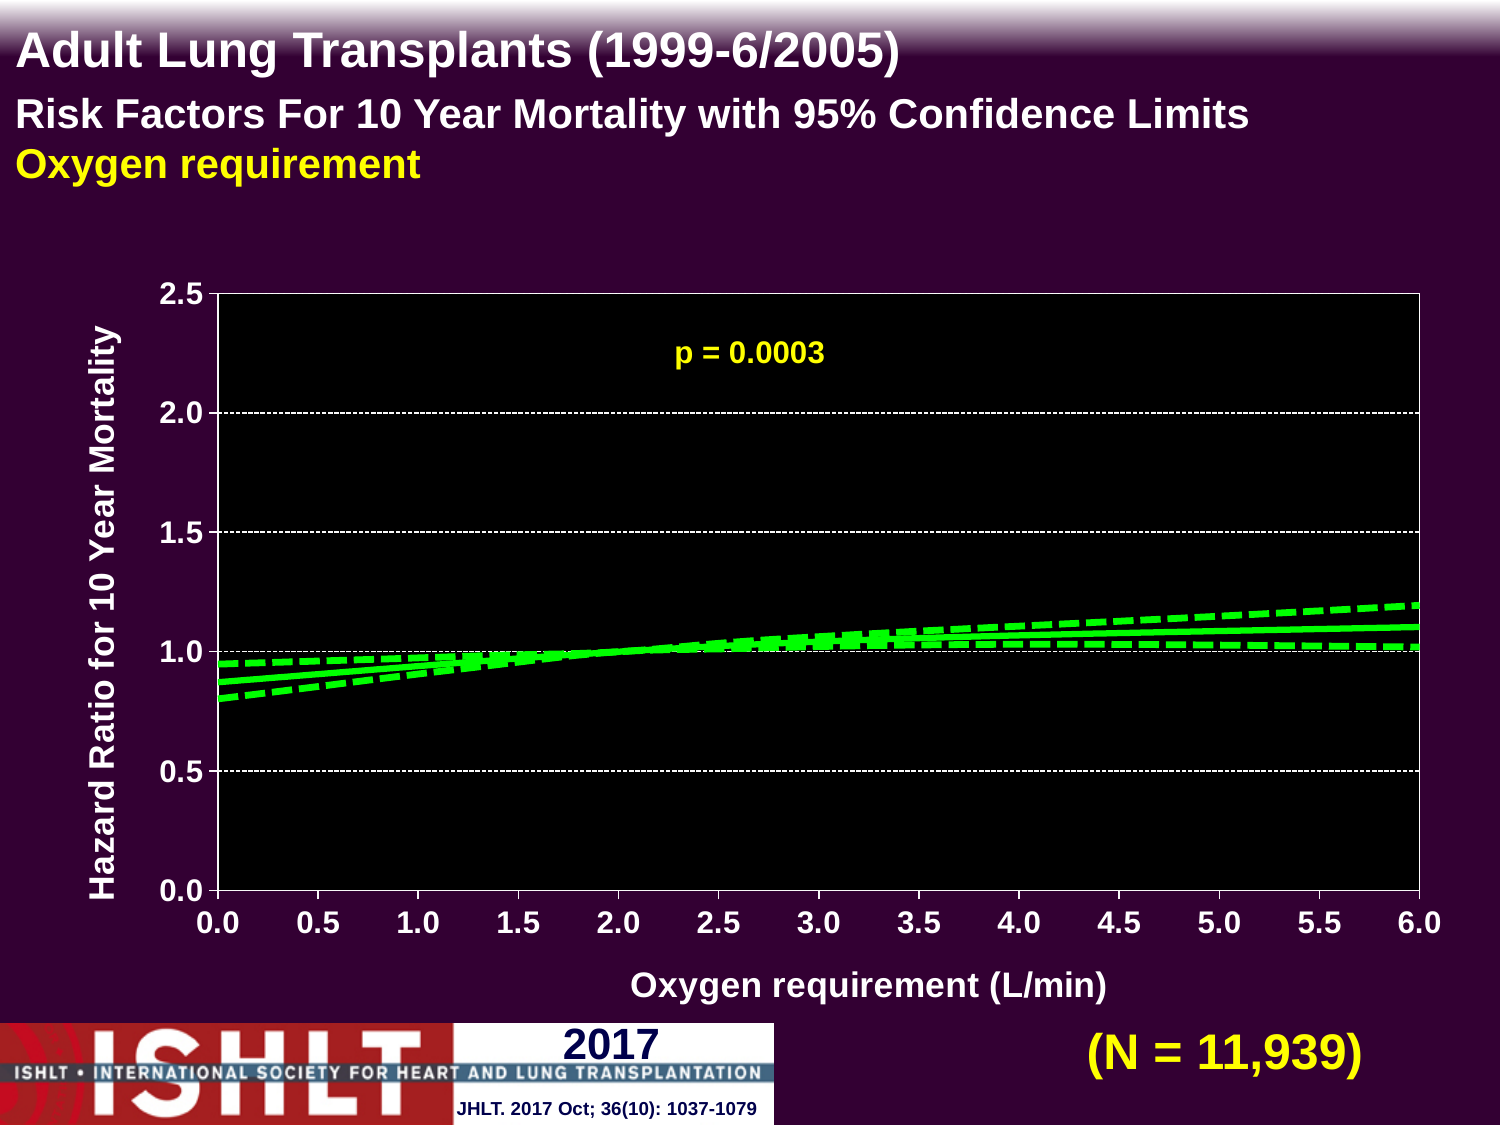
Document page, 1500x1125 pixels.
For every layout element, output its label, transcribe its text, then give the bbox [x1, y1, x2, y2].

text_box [0, 1007, 774, 1125]
chart [43, 267, 1457, 1043]
text_box (N = 11,939) [1062, 1051, 1388, 1088]
title Adult Lung Transplants (1999-6/2005) [0, 55, 1500, 219]
